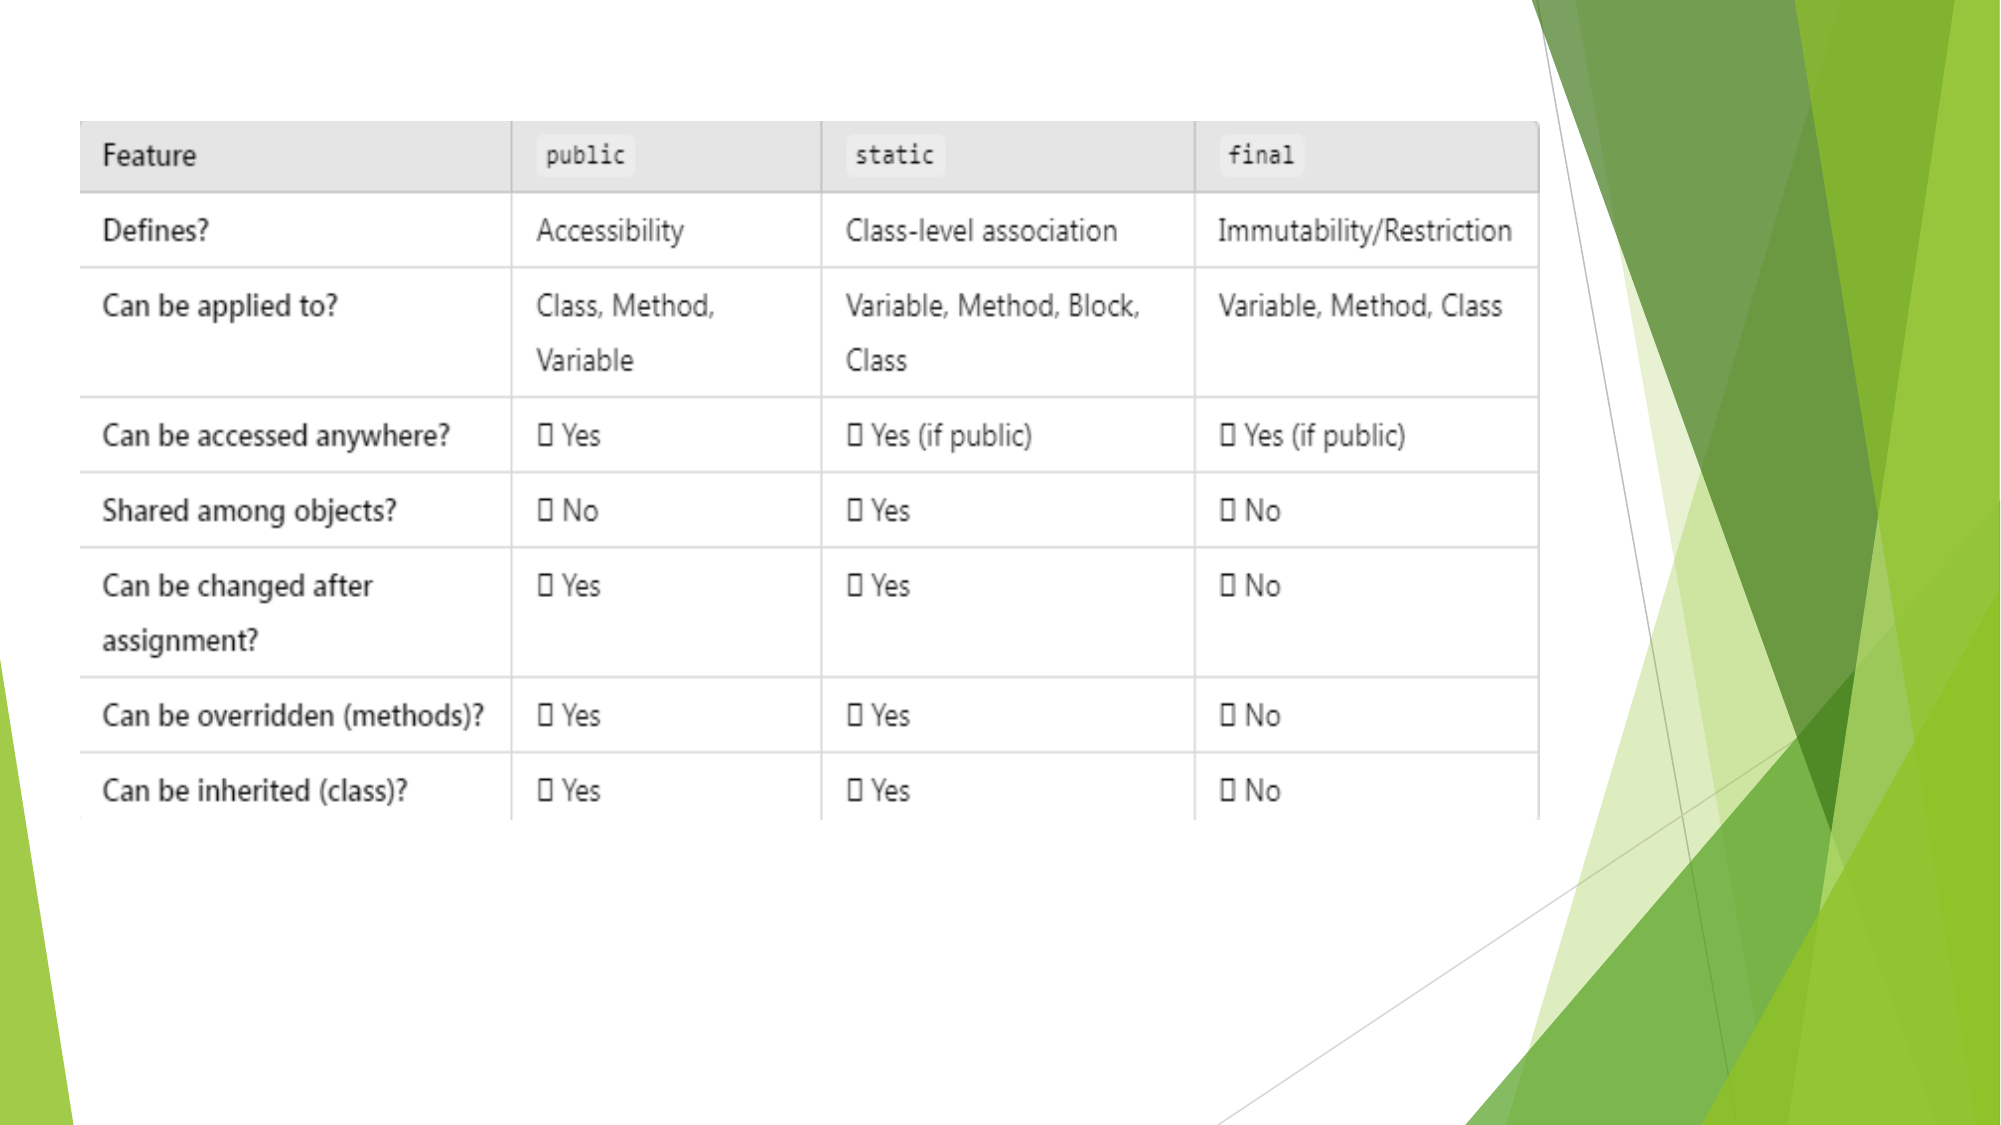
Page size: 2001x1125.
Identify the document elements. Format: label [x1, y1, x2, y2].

picture [79, 121, 1540, 820]
